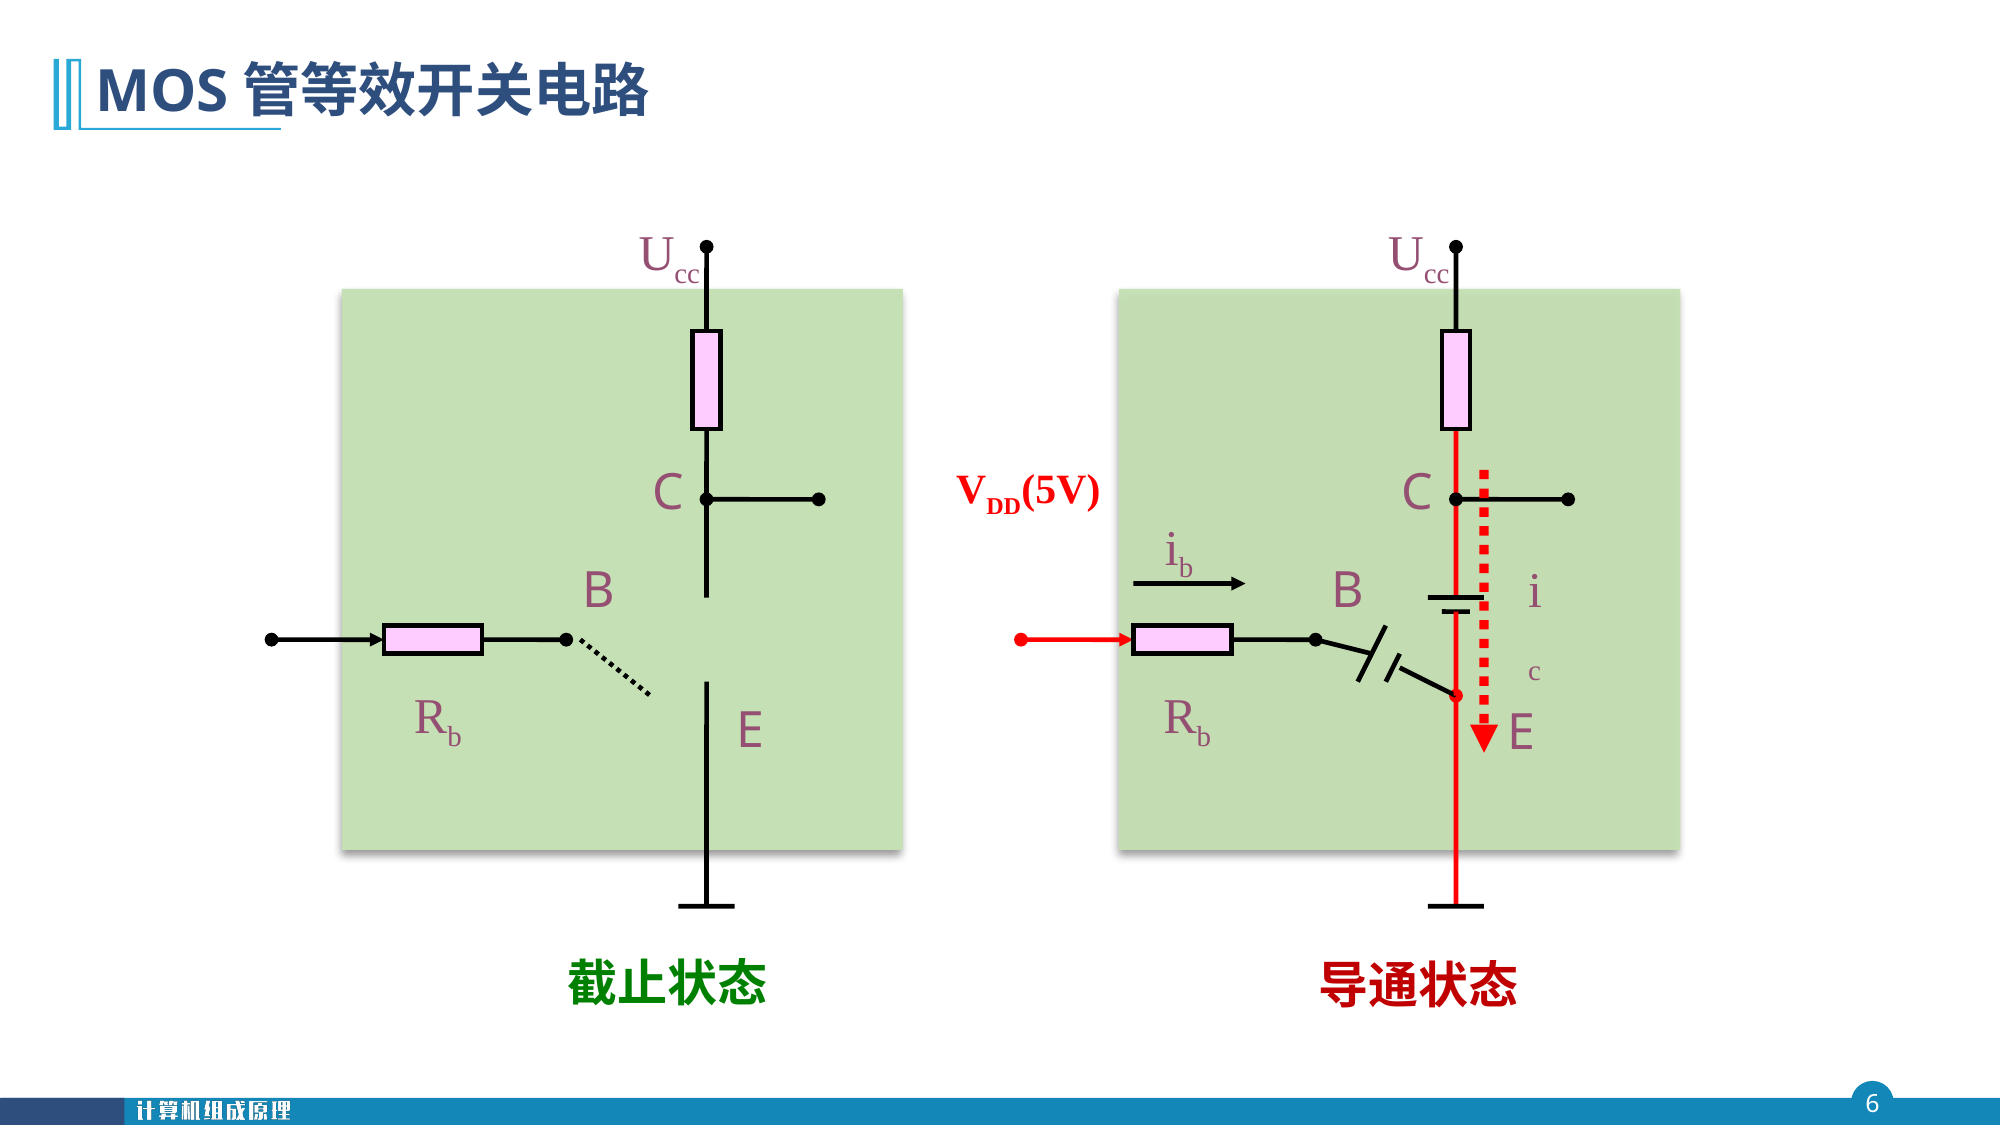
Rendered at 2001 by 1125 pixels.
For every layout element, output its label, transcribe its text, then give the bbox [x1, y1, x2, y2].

text_box E [734, 695, 819, 752]
text_box 截止状态 [565, 949, 885, 1042]
text_box Ucc [636, 218, 721, 275]
text_box [341, 288, 903, 850]
text_box 导通状态 [1316, 951, 1636, 1043]
title MOS管等效开关电路 [80, 42, 1805, 144]
text_box [692, 331, 721, 430]
text_box C [650, 457, 735, 514]
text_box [954, 218, 1681, 907]
text_box [735, 493, 825, 506]
text_box Rb [411, 681, 497, 738]
text_box [383, 625, 483, 654]
text_box B [580, 555, 665, 612]
text_box [265, 633, 383, 646]
text_box [482, 633, 573, 646]
